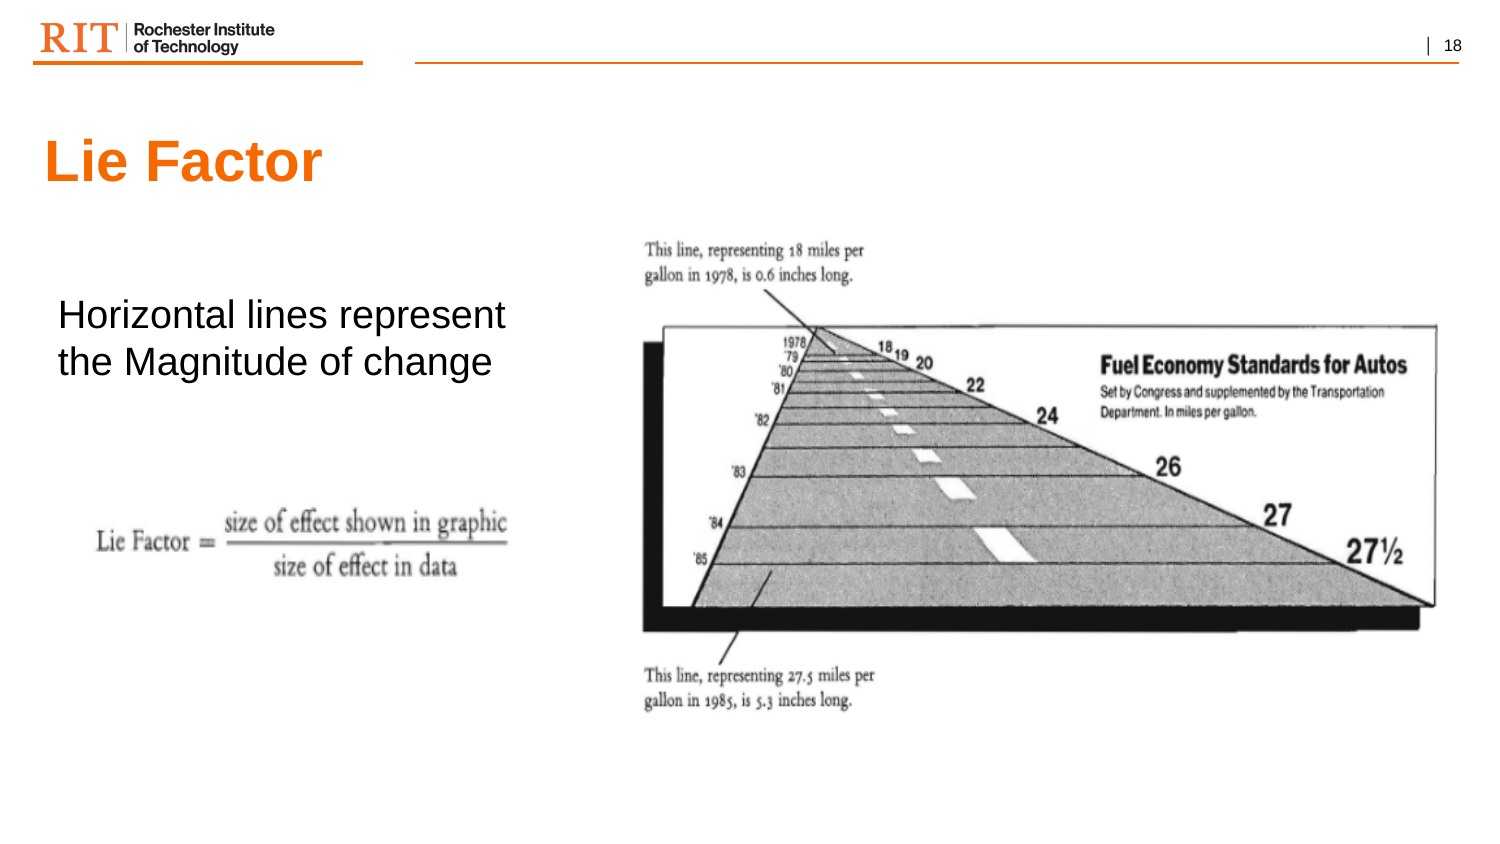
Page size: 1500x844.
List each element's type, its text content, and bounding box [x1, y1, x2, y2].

picture [72, 487, 548, 600]
picture [31, 17, 284, 59]
picture [612, 220, 1456, 727]
list Horizontal lines represent the Magnitude of change [46, 283, 548, 409]
title Lie Factor [33, 117, 1308, 204]
